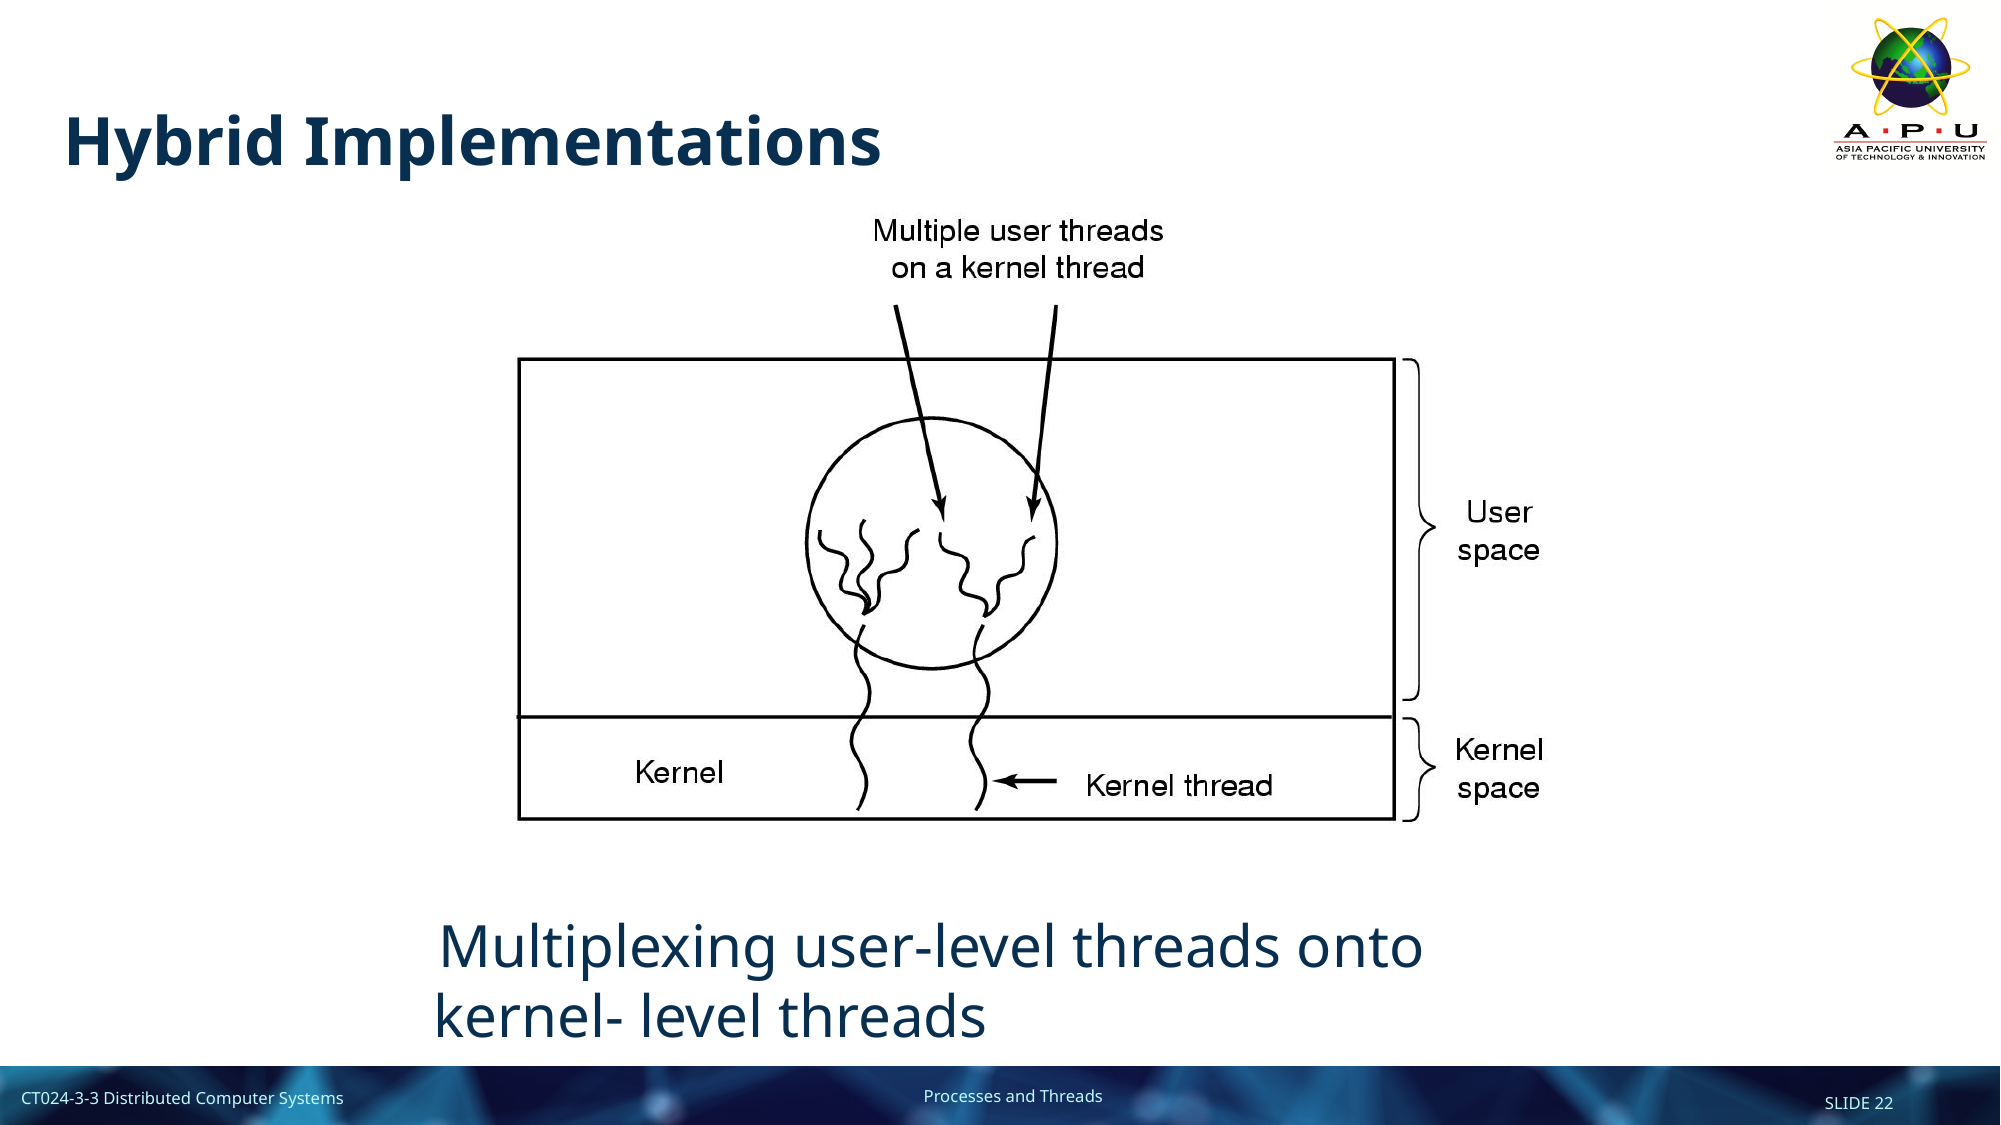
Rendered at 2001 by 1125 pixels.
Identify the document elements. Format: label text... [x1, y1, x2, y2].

picture [1822, 0, 2000, 178]
picture [514, 204, 1552, 825]
list Multiplexing user-level threads onto kernel- level threads [362, 901, 1638, 1000]
title Hybrid Implementations [48, 45, 1764, 233]
picture [0, 1066, 2000, 1125]
